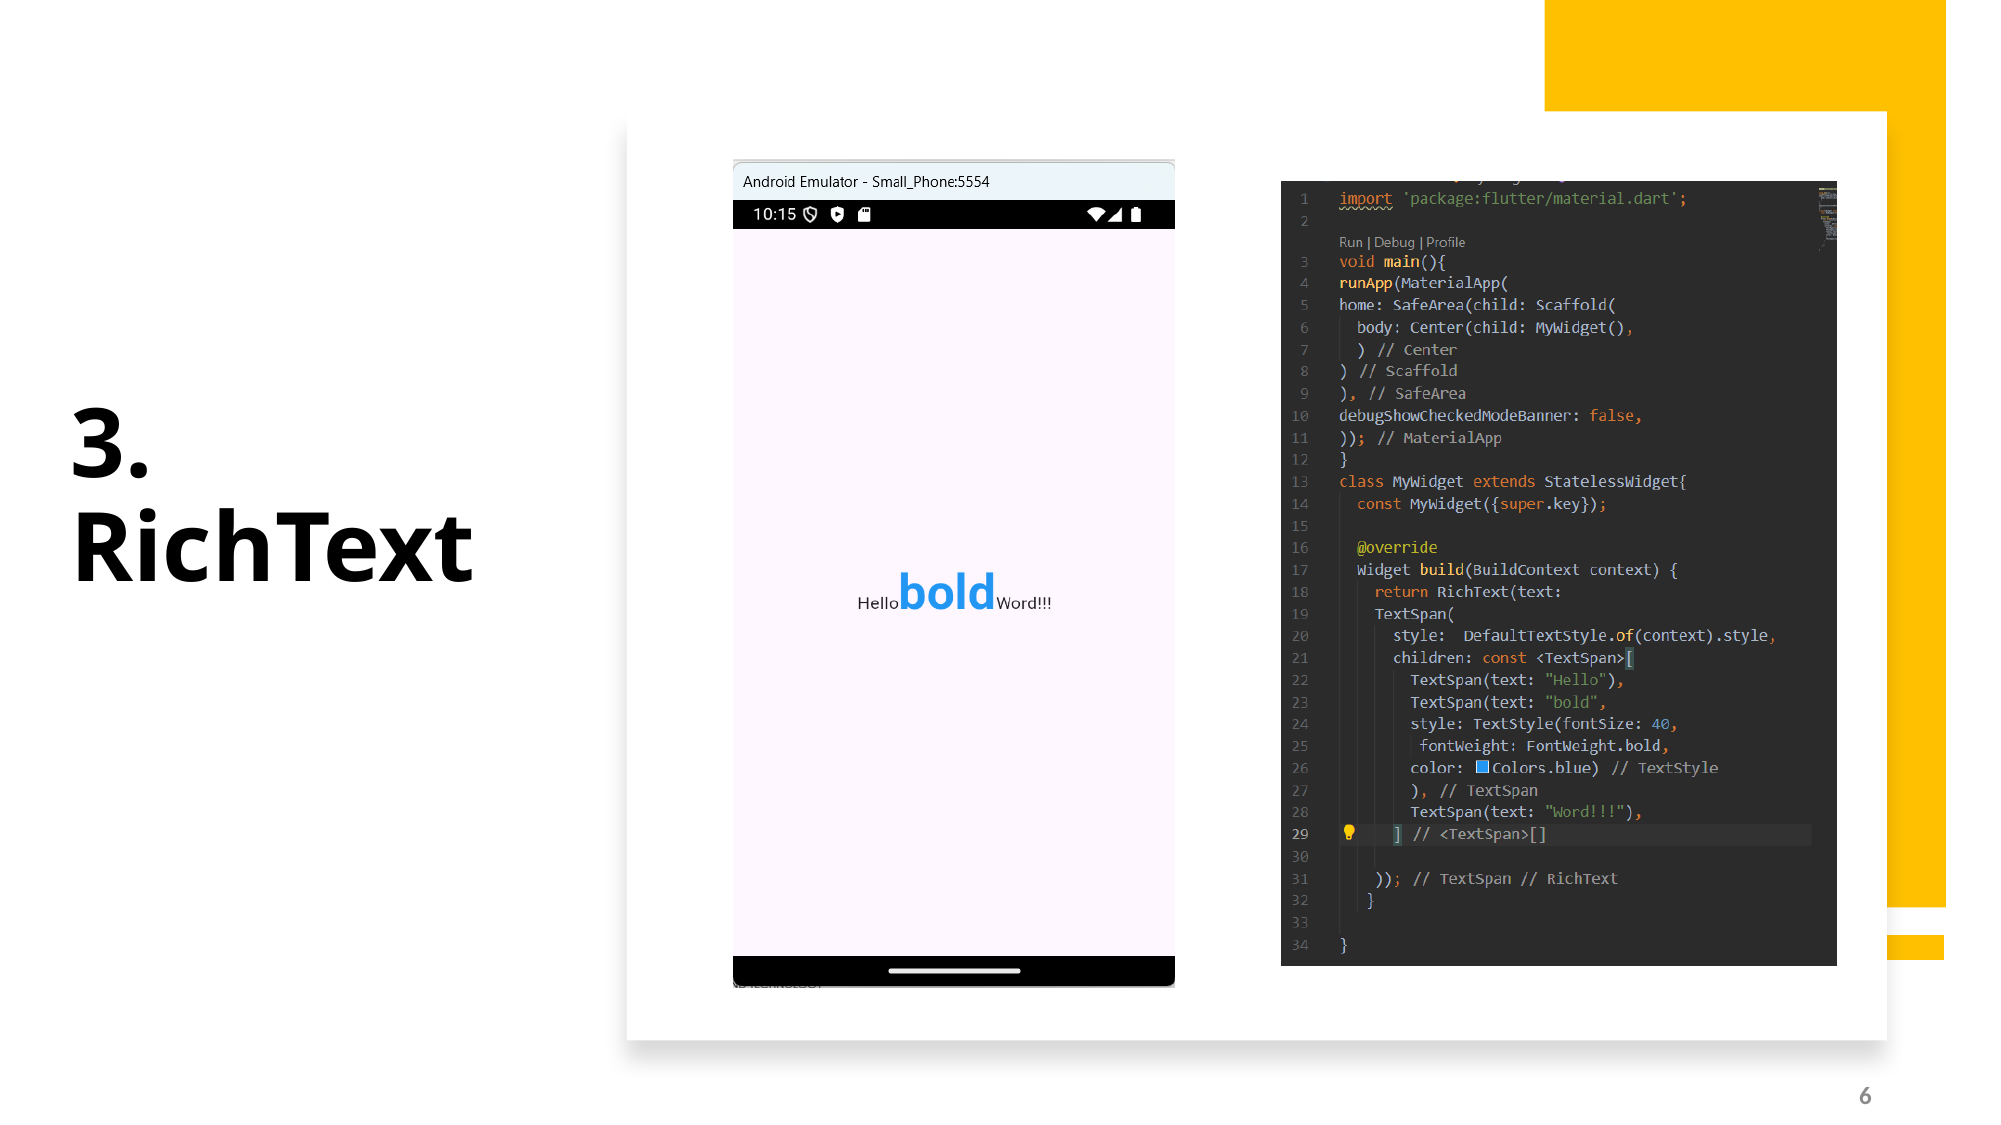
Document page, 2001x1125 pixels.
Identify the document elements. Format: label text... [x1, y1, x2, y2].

picture [733, 159, 1175, 988]
slide_number 6 [1715, 1065, 1887, 1125]
picture [1281, 181, 1837, 966]
text_box [1887, 0, 2000, 1125]
text_box [626, 110, 1888, 1041]
text_box [0, 0, 1715, 1125]
title 3. RichText [55, 111, 568, 725]
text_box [1544, 0, 1946, 948]
